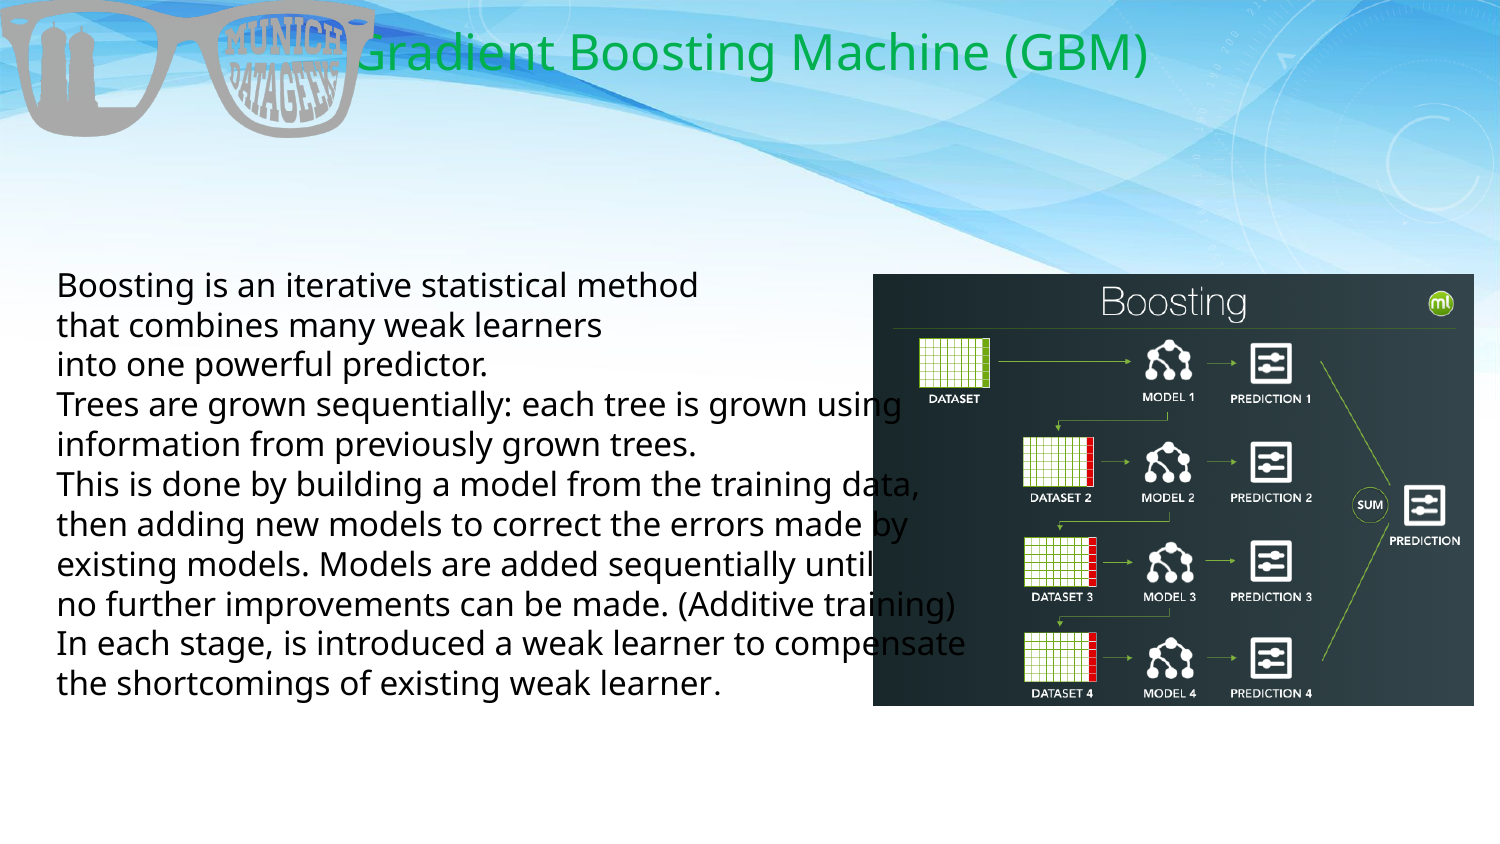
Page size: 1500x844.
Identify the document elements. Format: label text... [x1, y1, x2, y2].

picture [0, 0, 1500, 844]
text_box Gradient Boosting Machine (GBM) [381, 13, 1371, 88]
